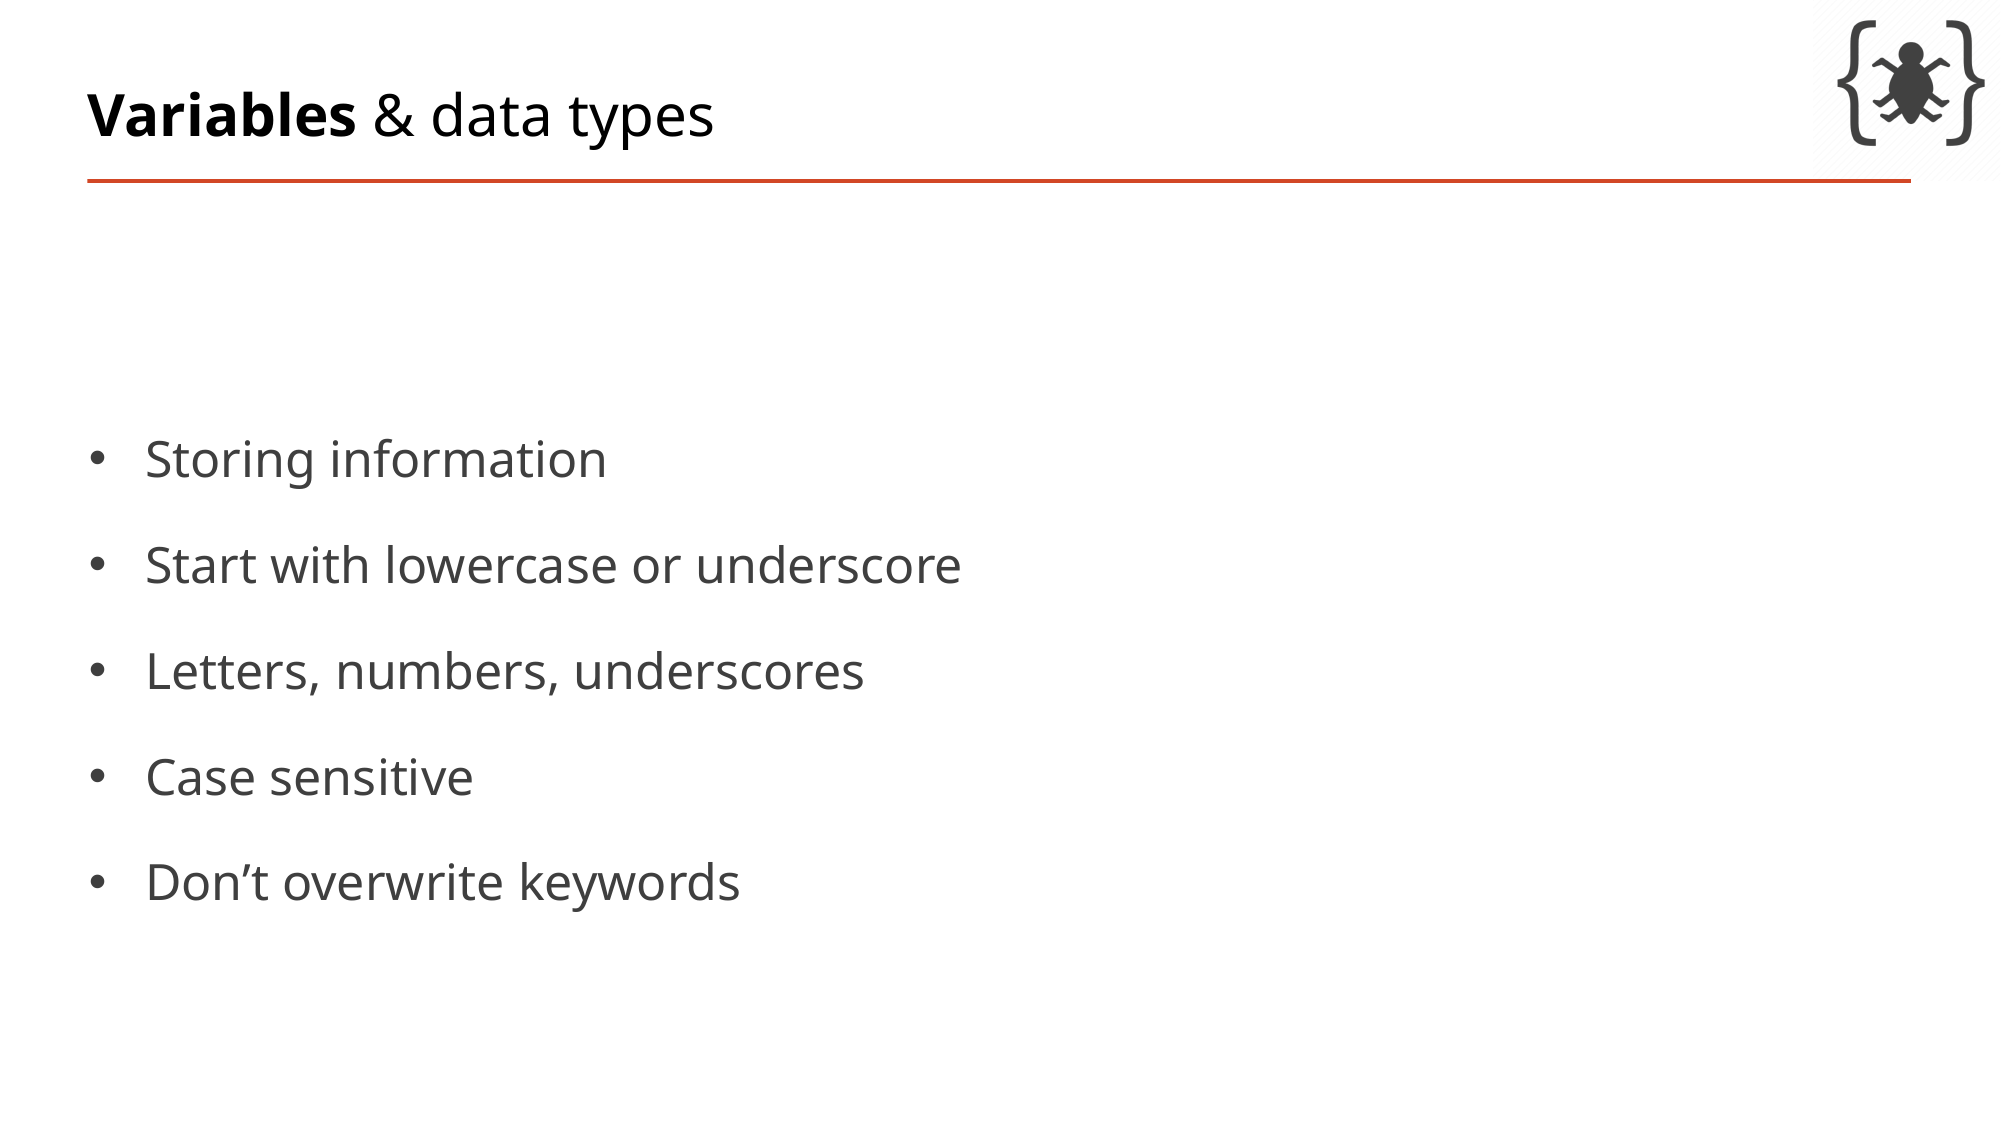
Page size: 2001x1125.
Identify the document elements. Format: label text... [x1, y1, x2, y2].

list Storing information Start with lowercase or underscore Letters, numbers, underscores Case sensitive Don’t overwrite keywords [73, 420, 1624, 1073]
picture [1813, 0, 2001, 181]
title Variables & data types [72, 70, 1221, 176]
